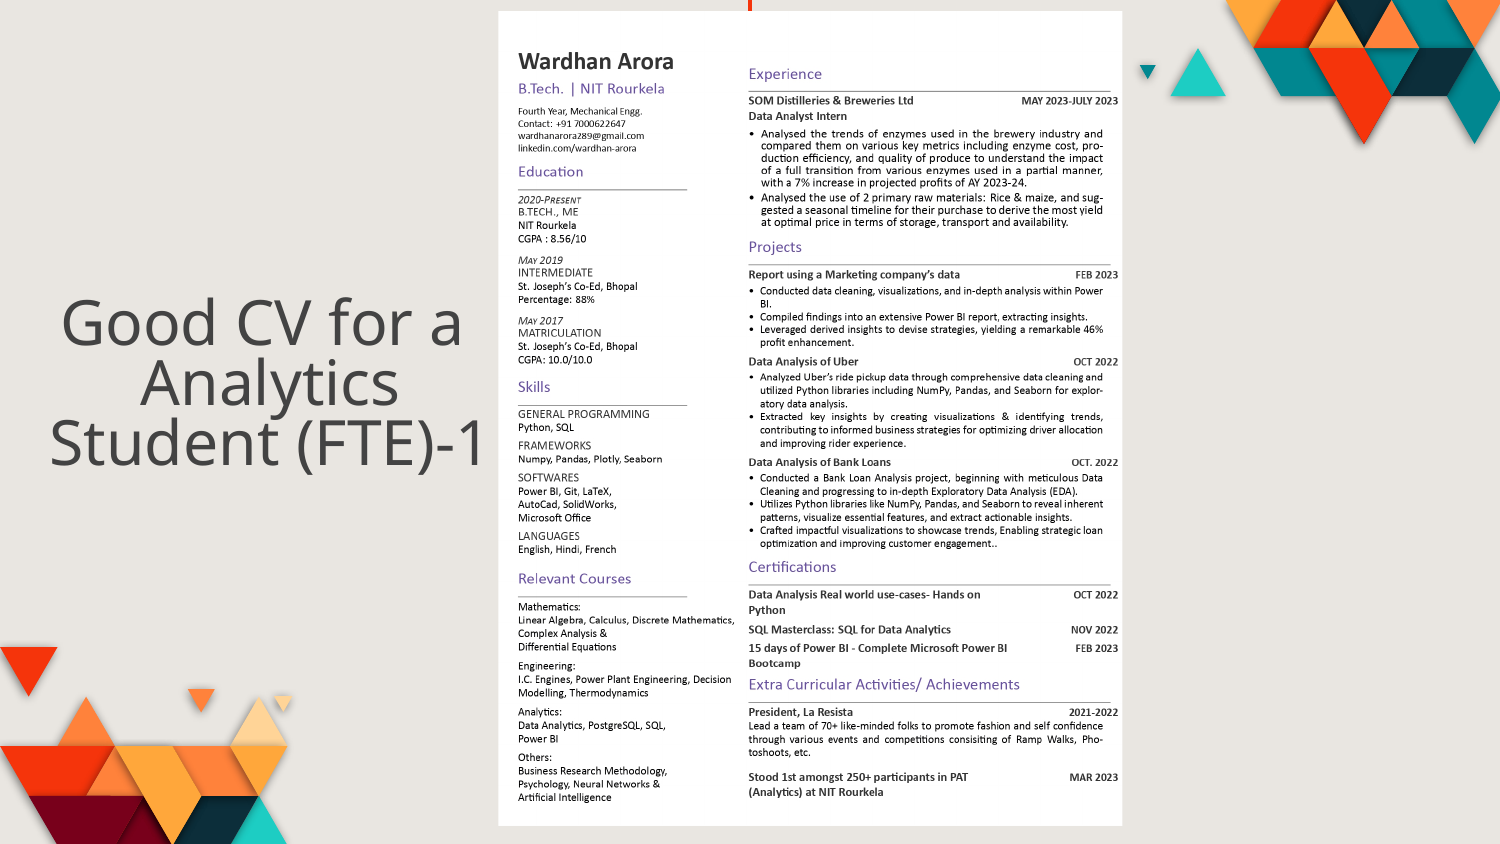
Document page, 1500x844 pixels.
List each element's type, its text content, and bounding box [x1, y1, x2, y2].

title Good CV for a Analytics Student (FTE)-1 [18, 305, 493, 456]
picture [498, 11, 1123, 826]
